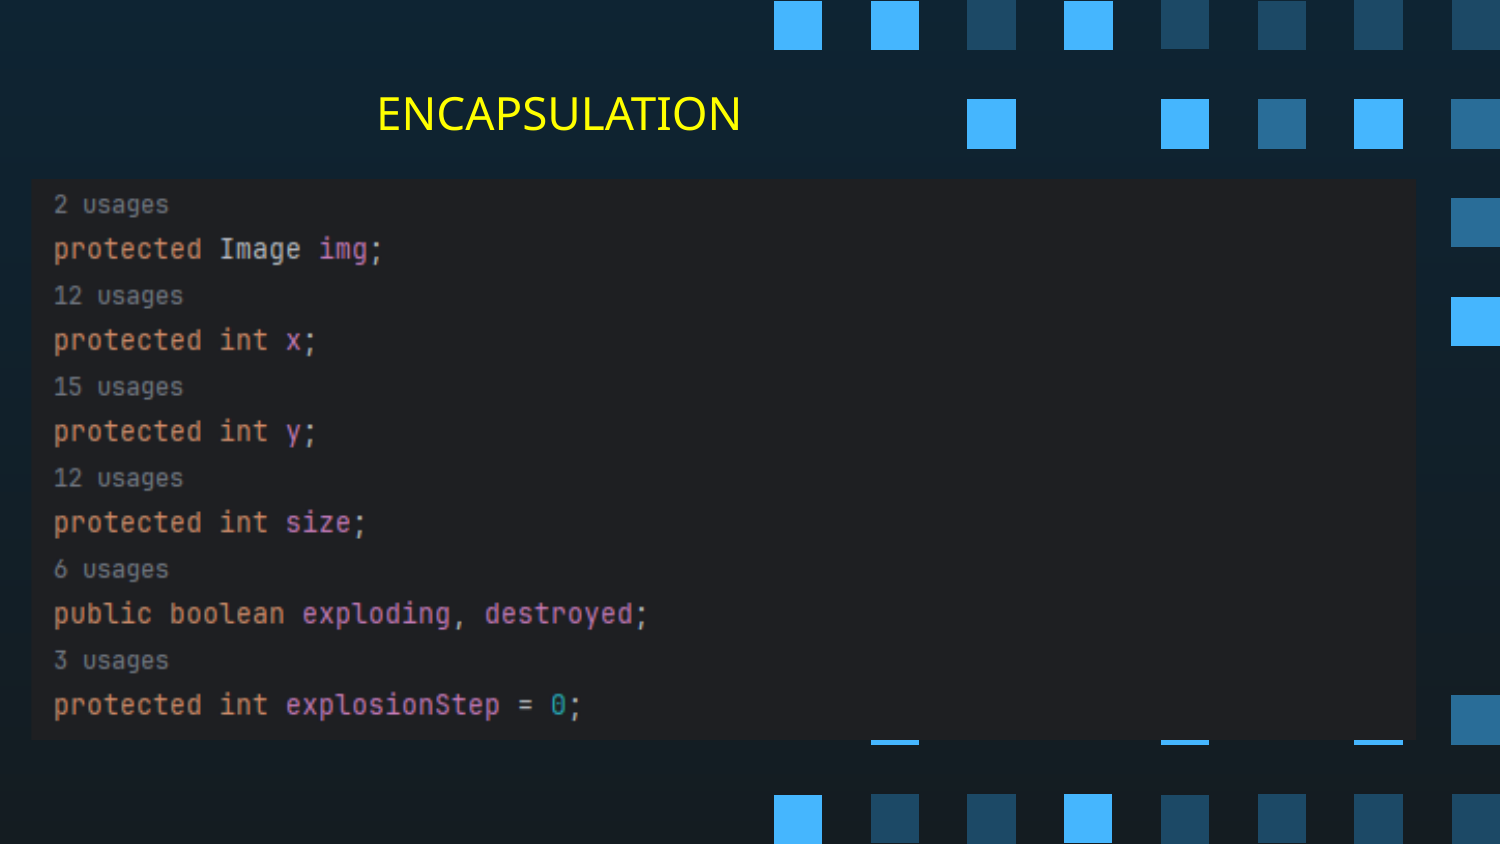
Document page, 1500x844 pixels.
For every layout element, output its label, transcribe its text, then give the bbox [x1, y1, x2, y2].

title ENCAPSULATION [119, 58, 758, 167]
picture [31, 179, 1417, 740]
